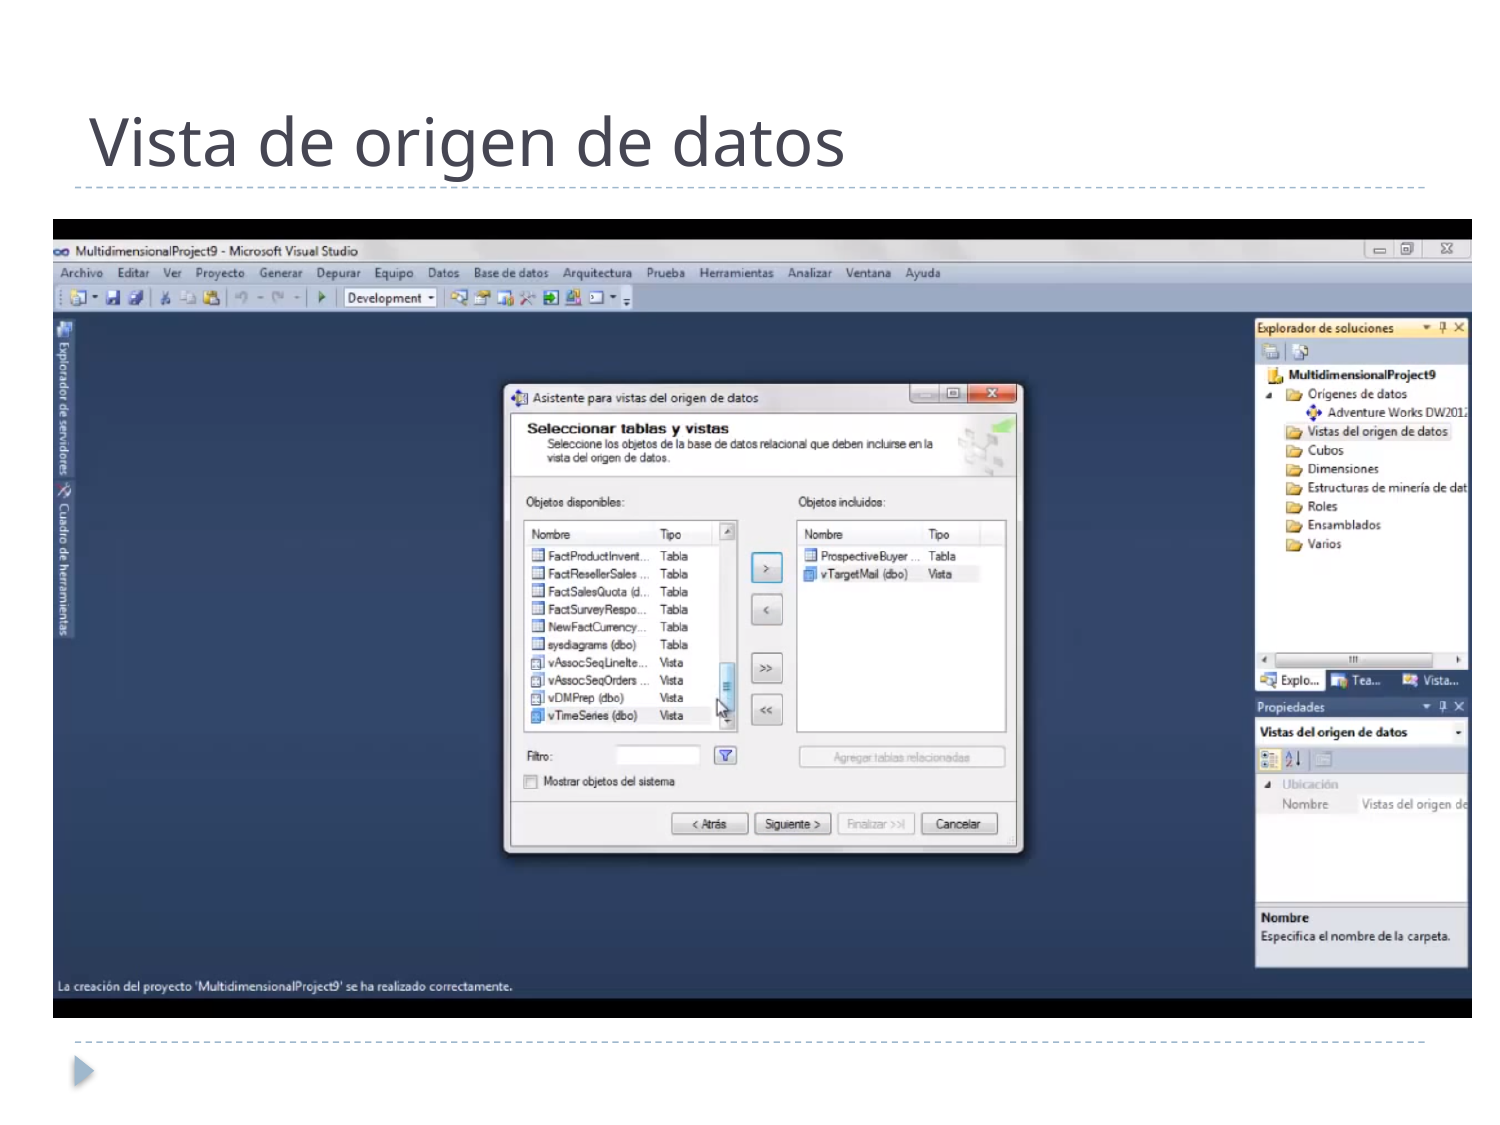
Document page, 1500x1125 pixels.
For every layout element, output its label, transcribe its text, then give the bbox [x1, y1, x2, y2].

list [52, 219, 1472, 1019]
title Vista de origen de datos [75, 24, 1425, 188]
